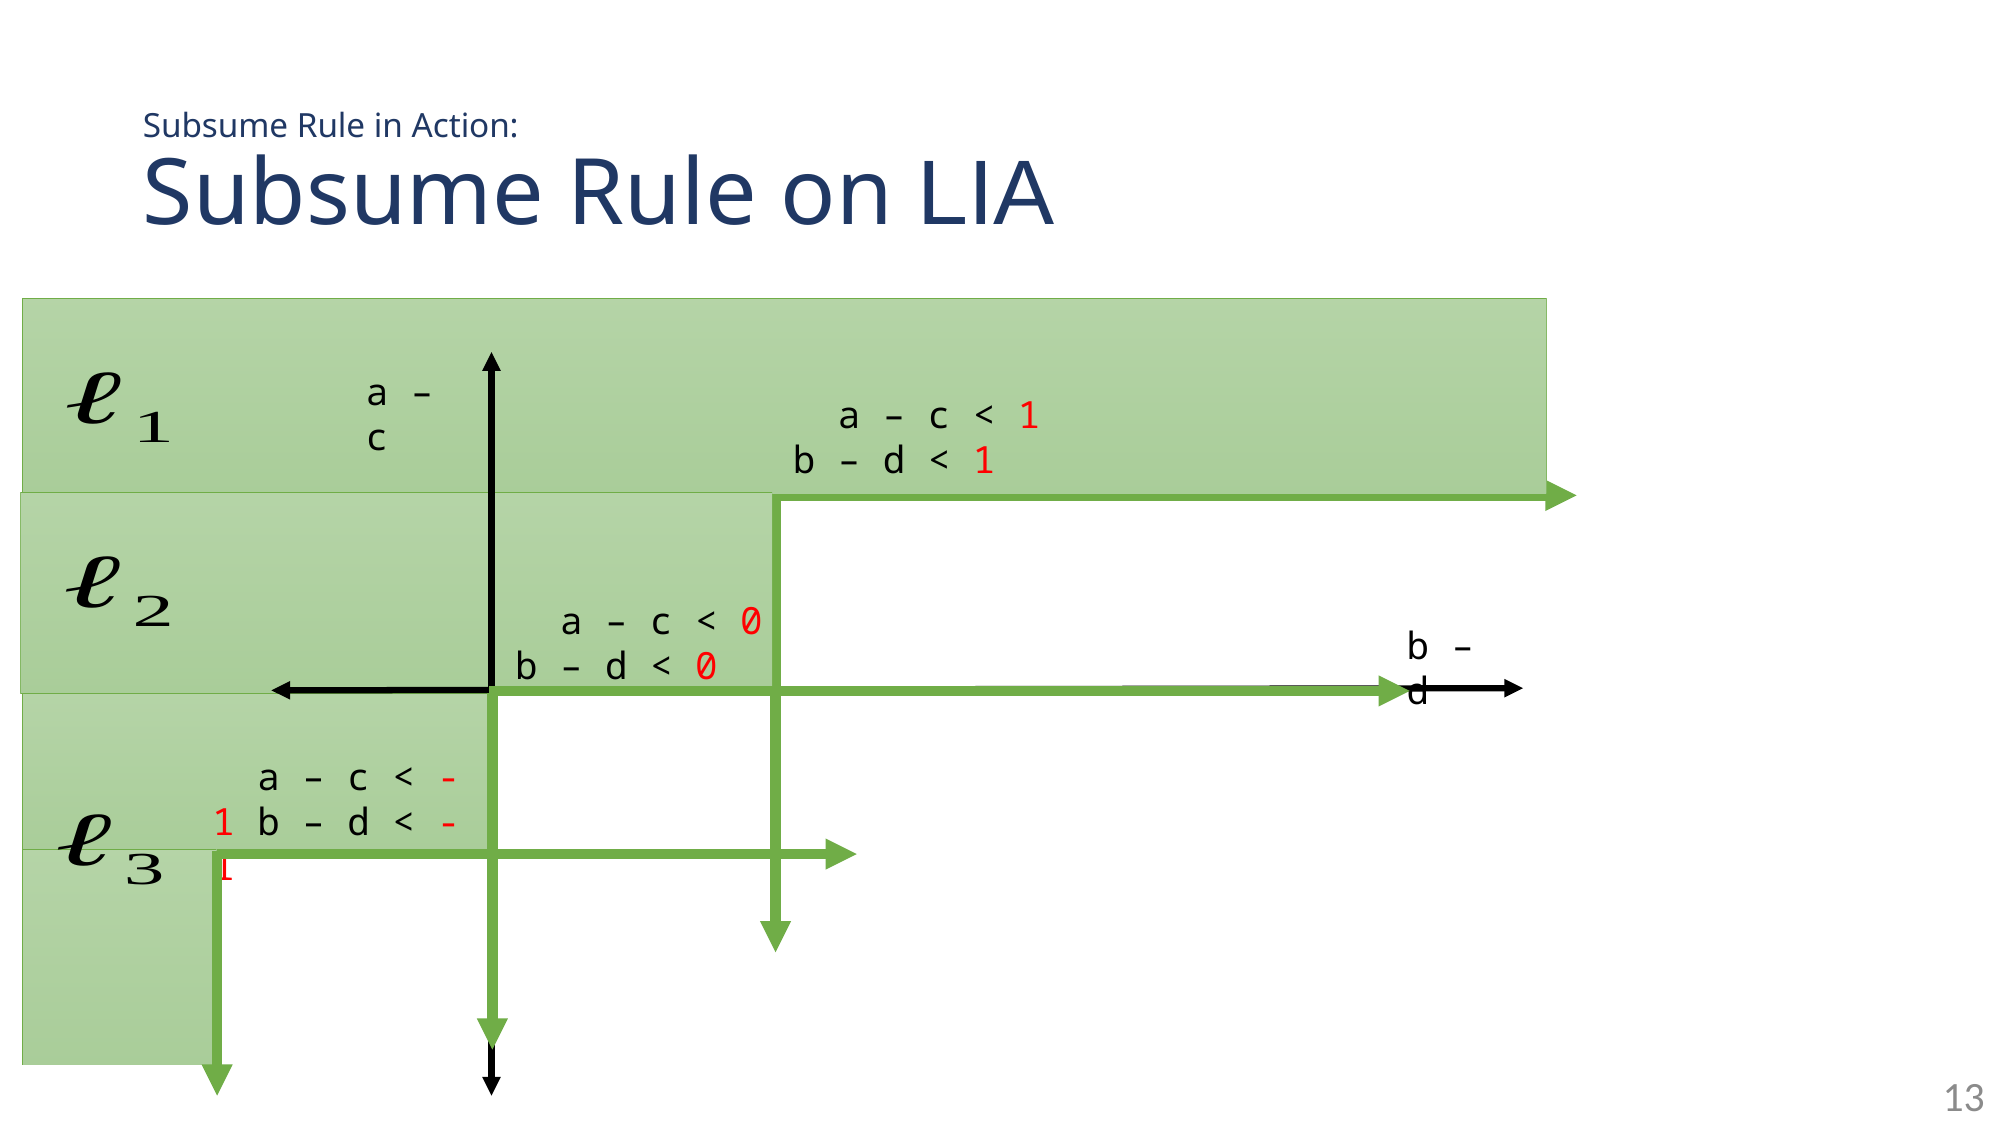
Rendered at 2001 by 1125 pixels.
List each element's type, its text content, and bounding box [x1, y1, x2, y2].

text_box Subsume Rule in Action: Subsume Rule on LIA [127, 85, 1628, 268]
text_box [495, 492, 773, 686]
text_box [489, 690, 1410, 1050]
text_box [22, 694, 487, 849]
text_box [21, 849, 217, 1065]
slide_number 13 [1827, 1065, 2000, 1125]
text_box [772, 495, 1577, 953]
text_box [22, 298, 1547, 494]
text_box a – c [351, 360, 486, 466]
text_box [217, 850, 857, 1096]
text_box [20, 492, 488, 694]
